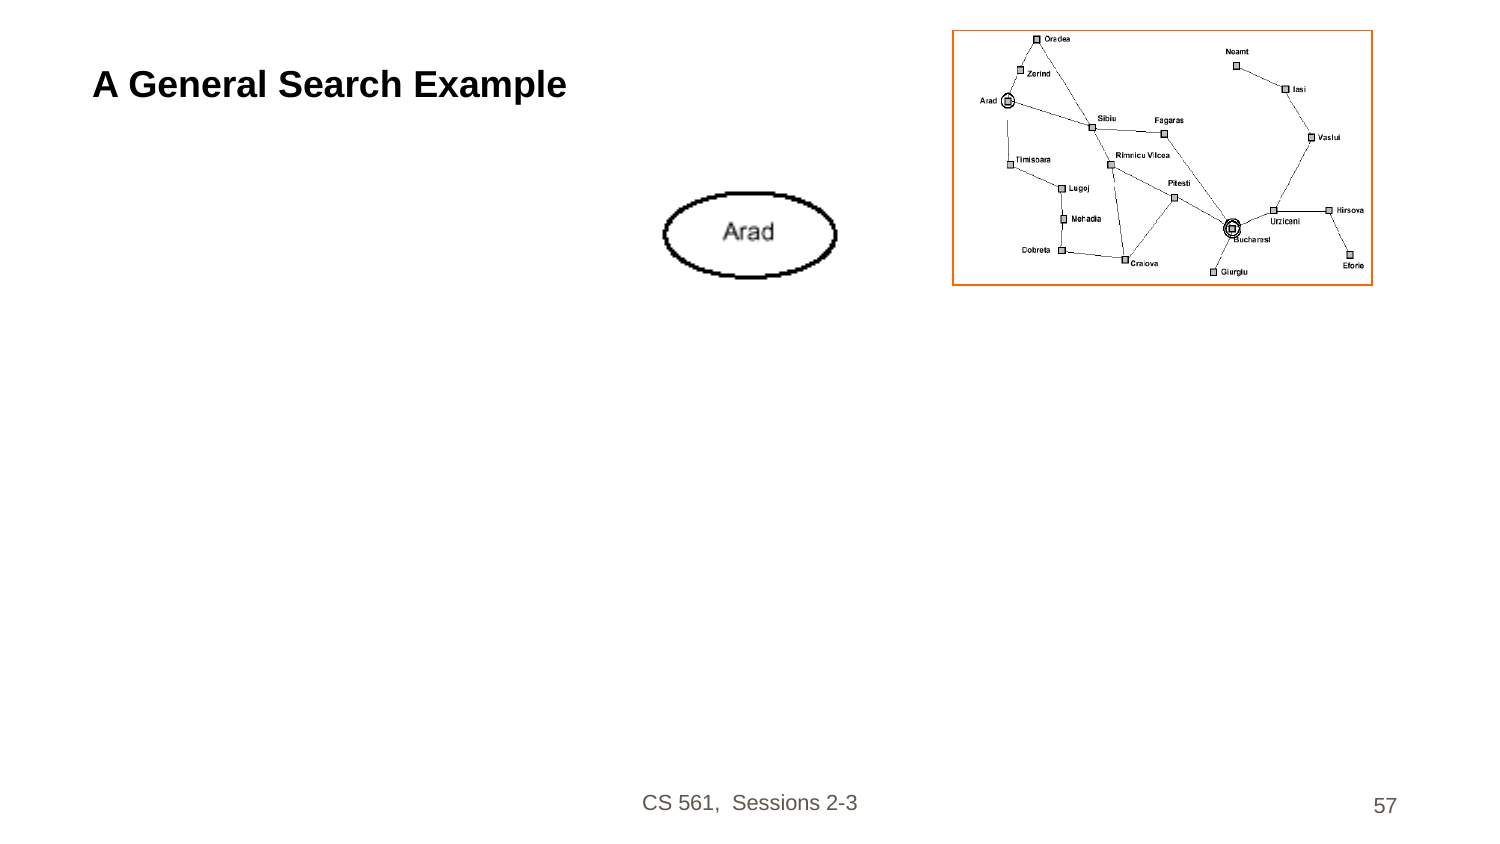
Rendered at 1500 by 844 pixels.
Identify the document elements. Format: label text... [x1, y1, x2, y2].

picture [637, 181, 852, 301]
slide_number 57 [1099, 768, 1413, 826]
title A General Search Example [76, 27, 1415, 113]
picture [953, 31, 1372, 285]
footer CS 561, Sessions 2-3 [512, 766, 988, 823]
